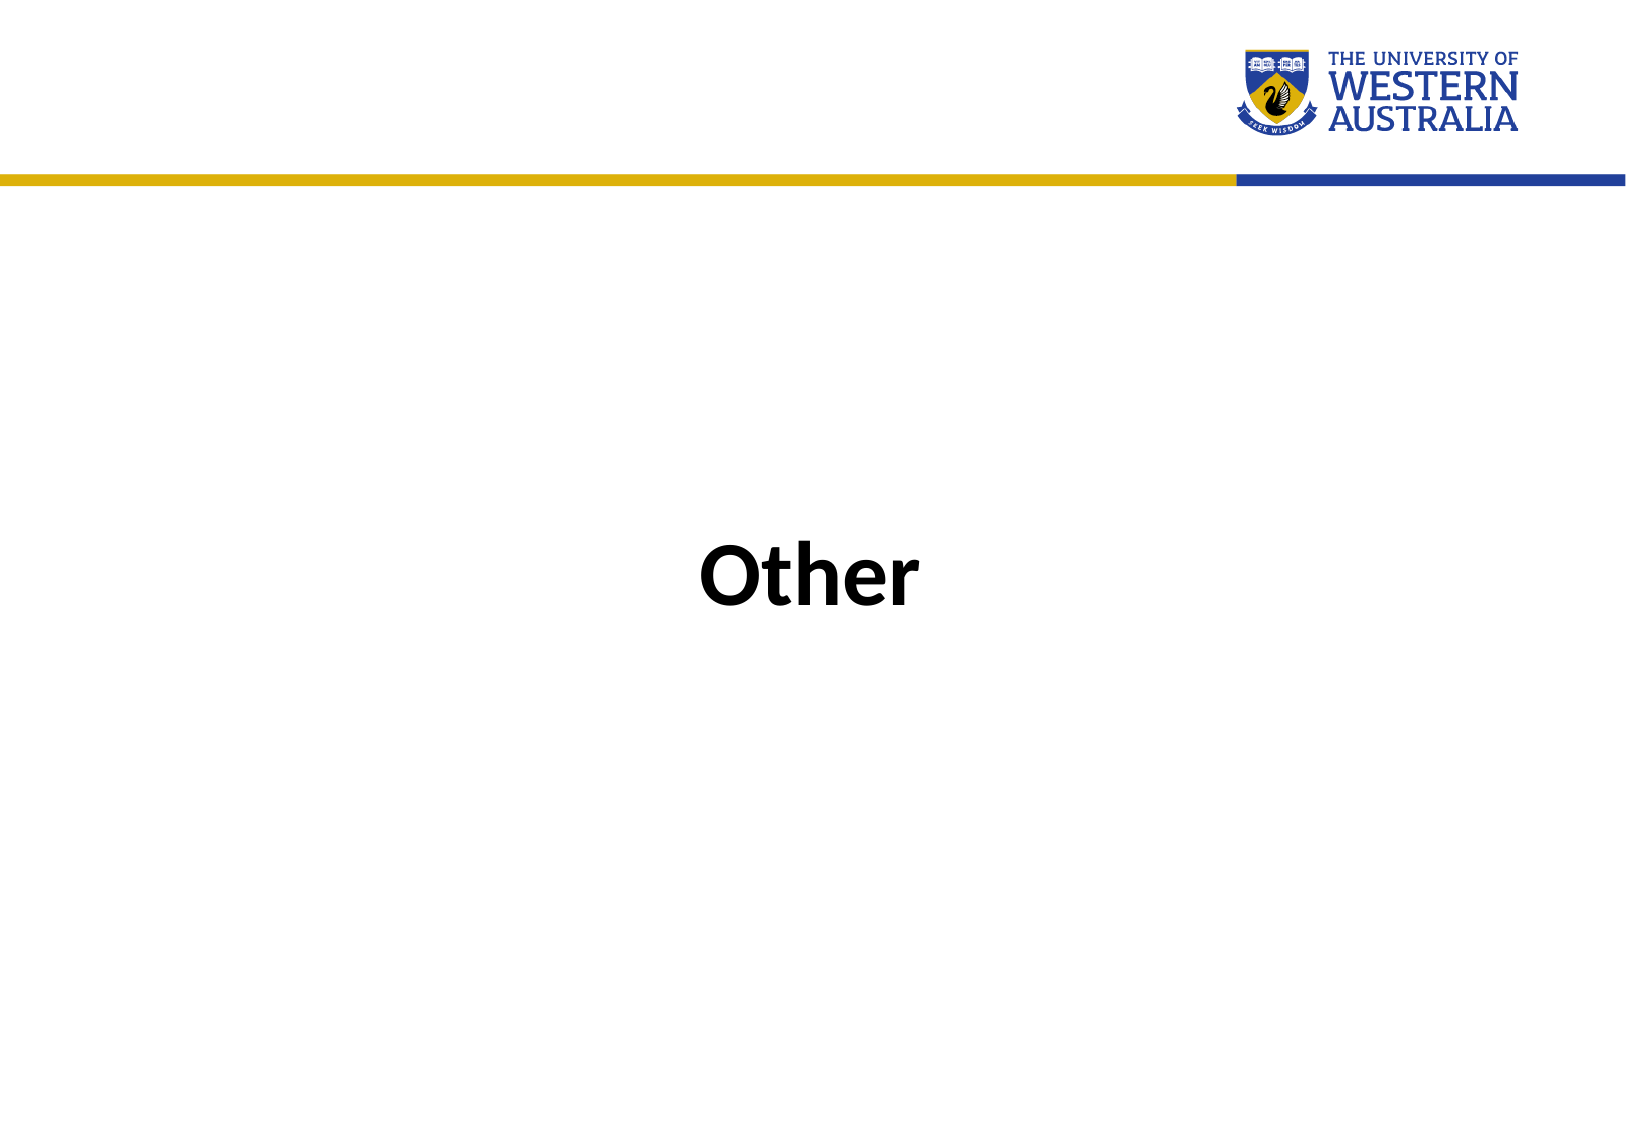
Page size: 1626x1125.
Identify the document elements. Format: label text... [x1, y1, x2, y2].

picture [0, 0, 1626, 1125]
text_box Other [449, 506, 1177, 620]
